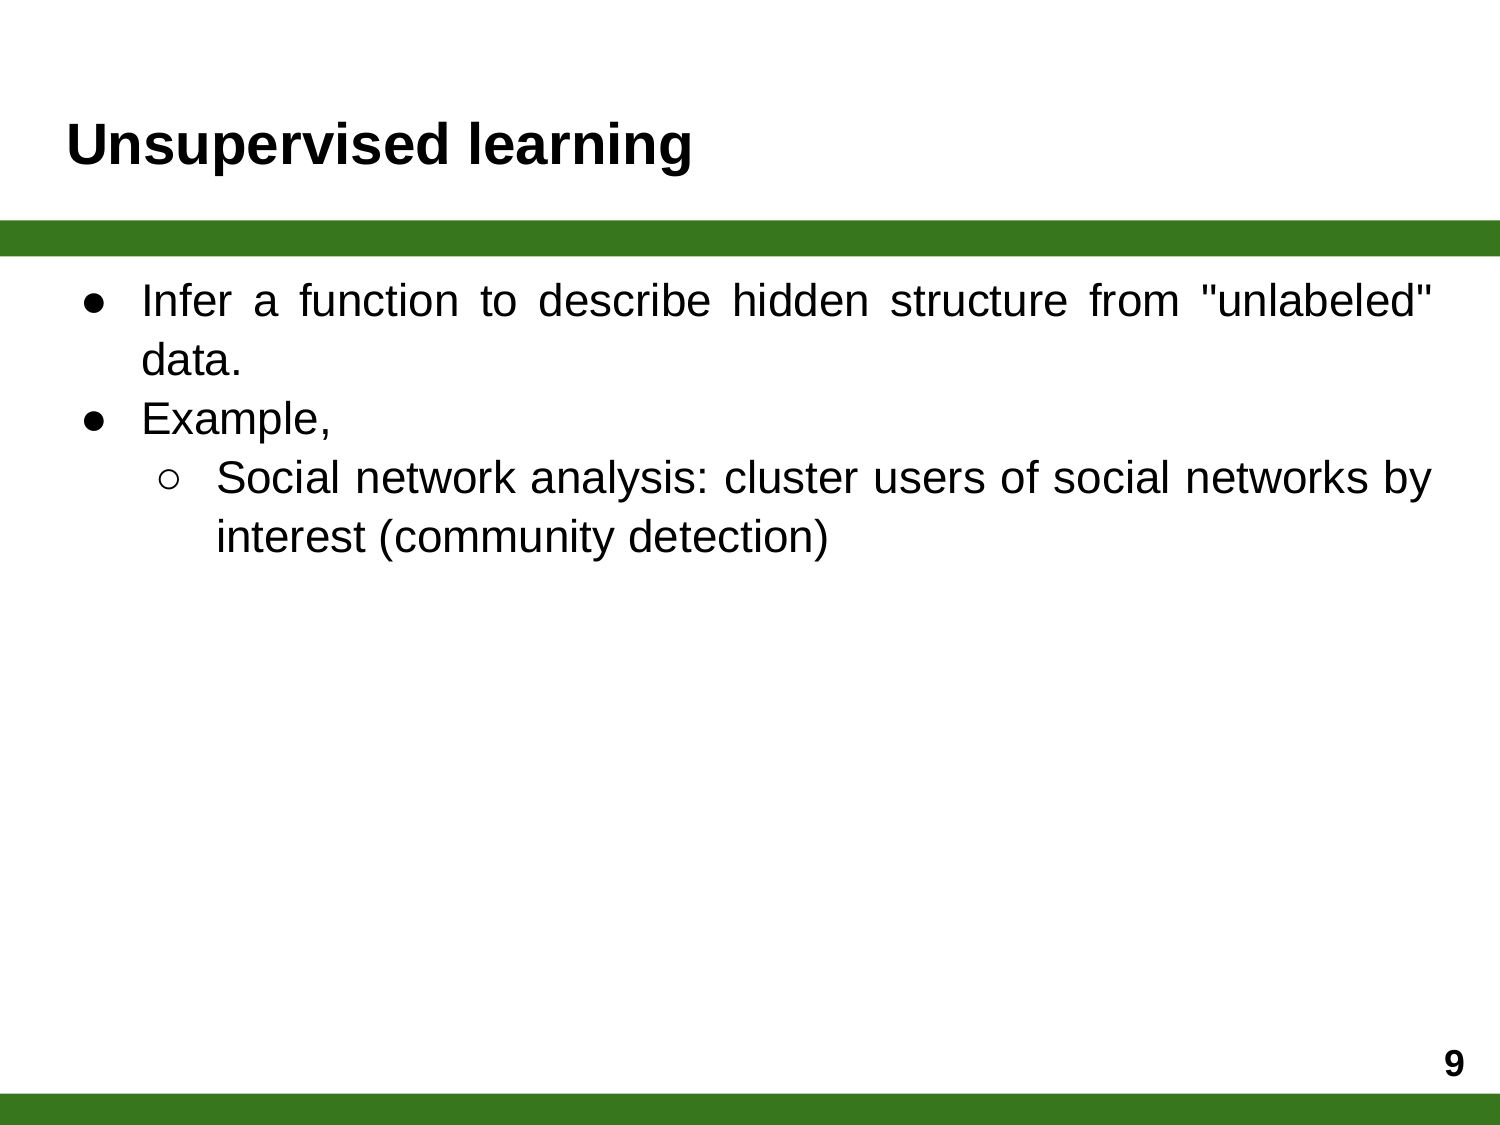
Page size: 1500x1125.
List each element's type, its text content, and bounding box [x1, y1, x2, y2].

list Infer a function to describe hidden structure from "unlabeled" data. Example, Social network analysis: cluster users of social networks by interest (community detection) [51, 252, 1449, 1000]
slide_number ‹#› [1389, 1019, 1480, 1106]
title Unsupervised learning [51, 97, 1449, 223]
